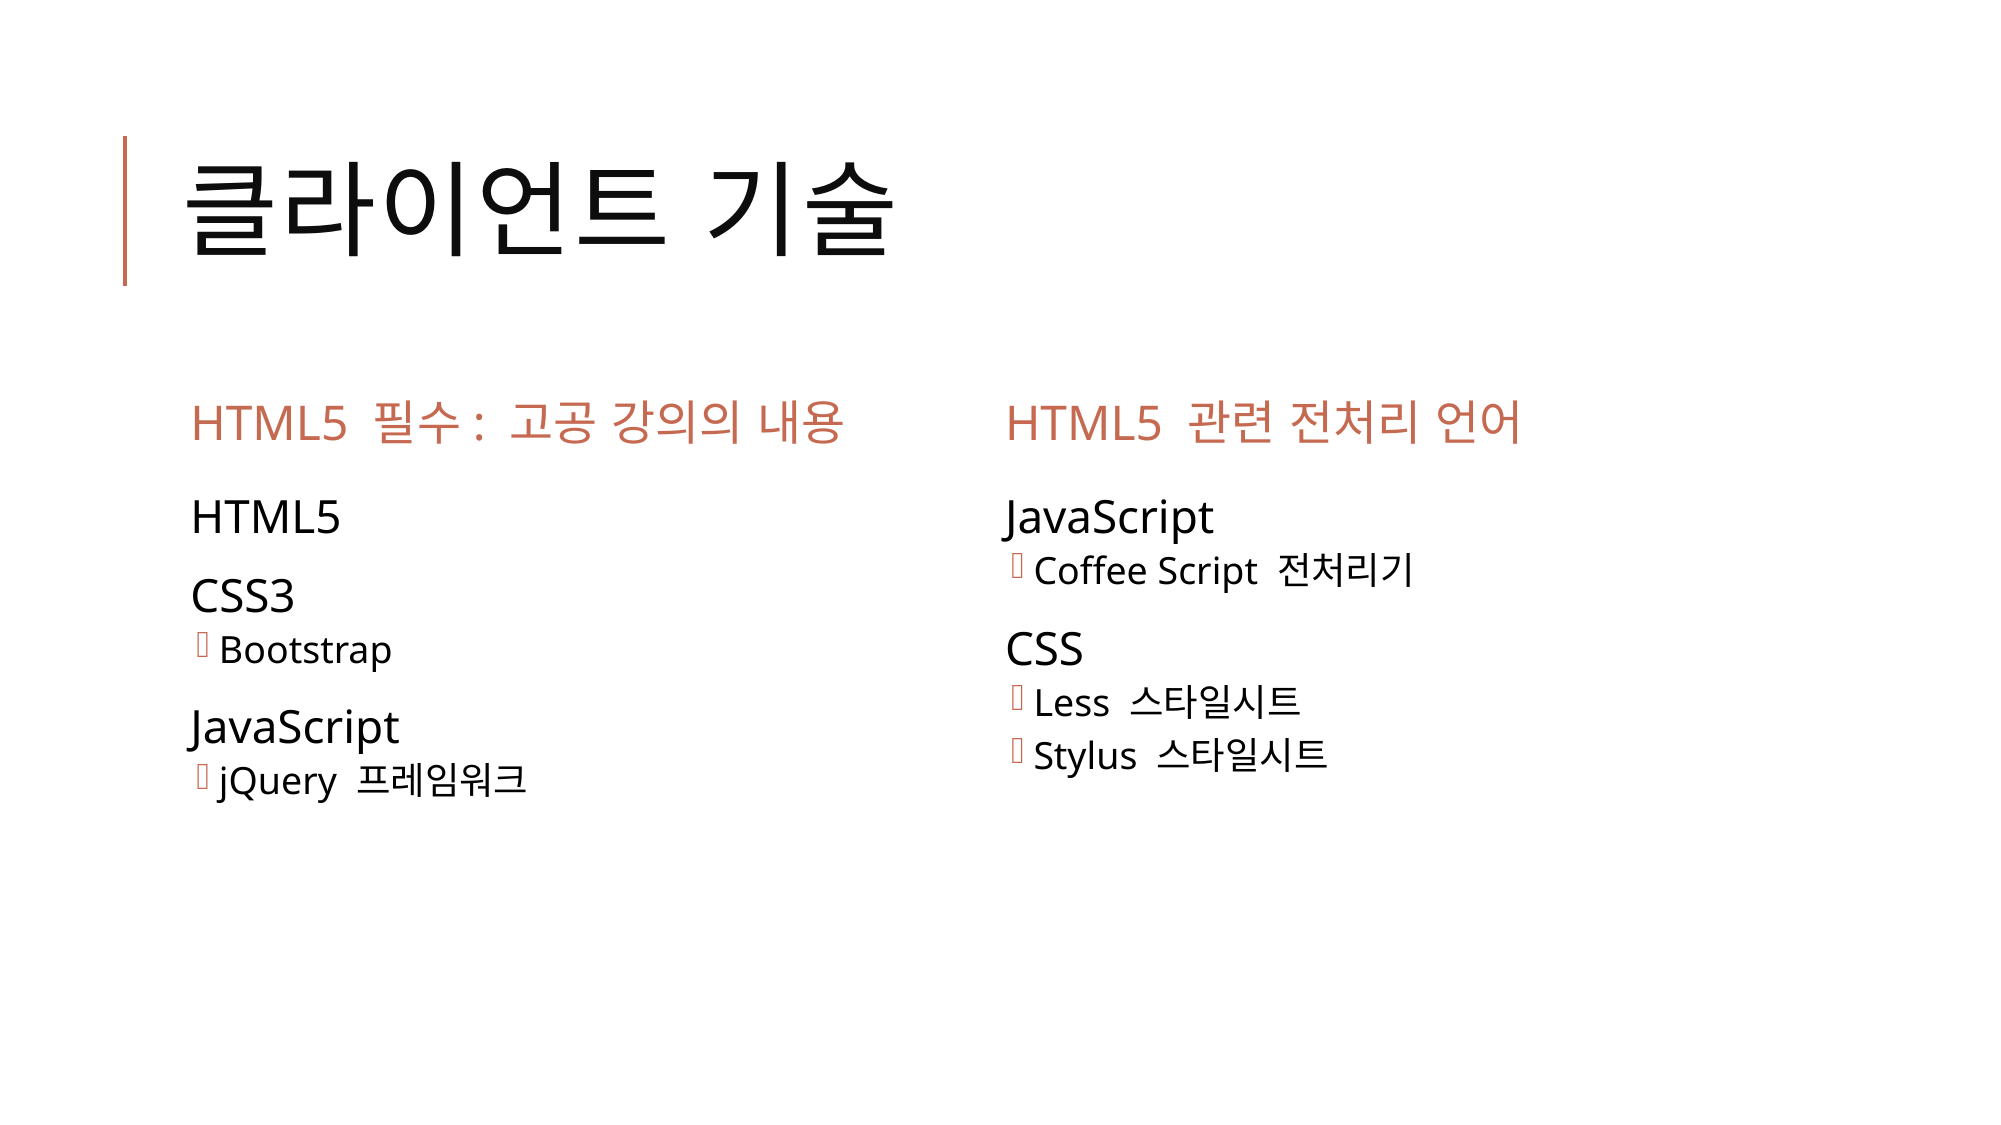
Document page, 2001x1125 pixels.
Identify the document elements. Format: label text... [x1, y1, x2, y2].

list JavaScript Coffee Script 전처리기 CSS Less 스타일시트 Stylus 스타일시트 [982, 486, 1763, 1035]
list HTML5 관련 전처리 언어 [982, 357, 1763, 486]
list HTML5 필수: 고공 강의의 내용 [168, 357, 948, 486]
list HTML5 CSS3 Bootstrap JavaScript jQuery 프레임워크 [168, 486, 948, 1035]
title 클라이언트 기술 [168, 96, 1763, 342]
